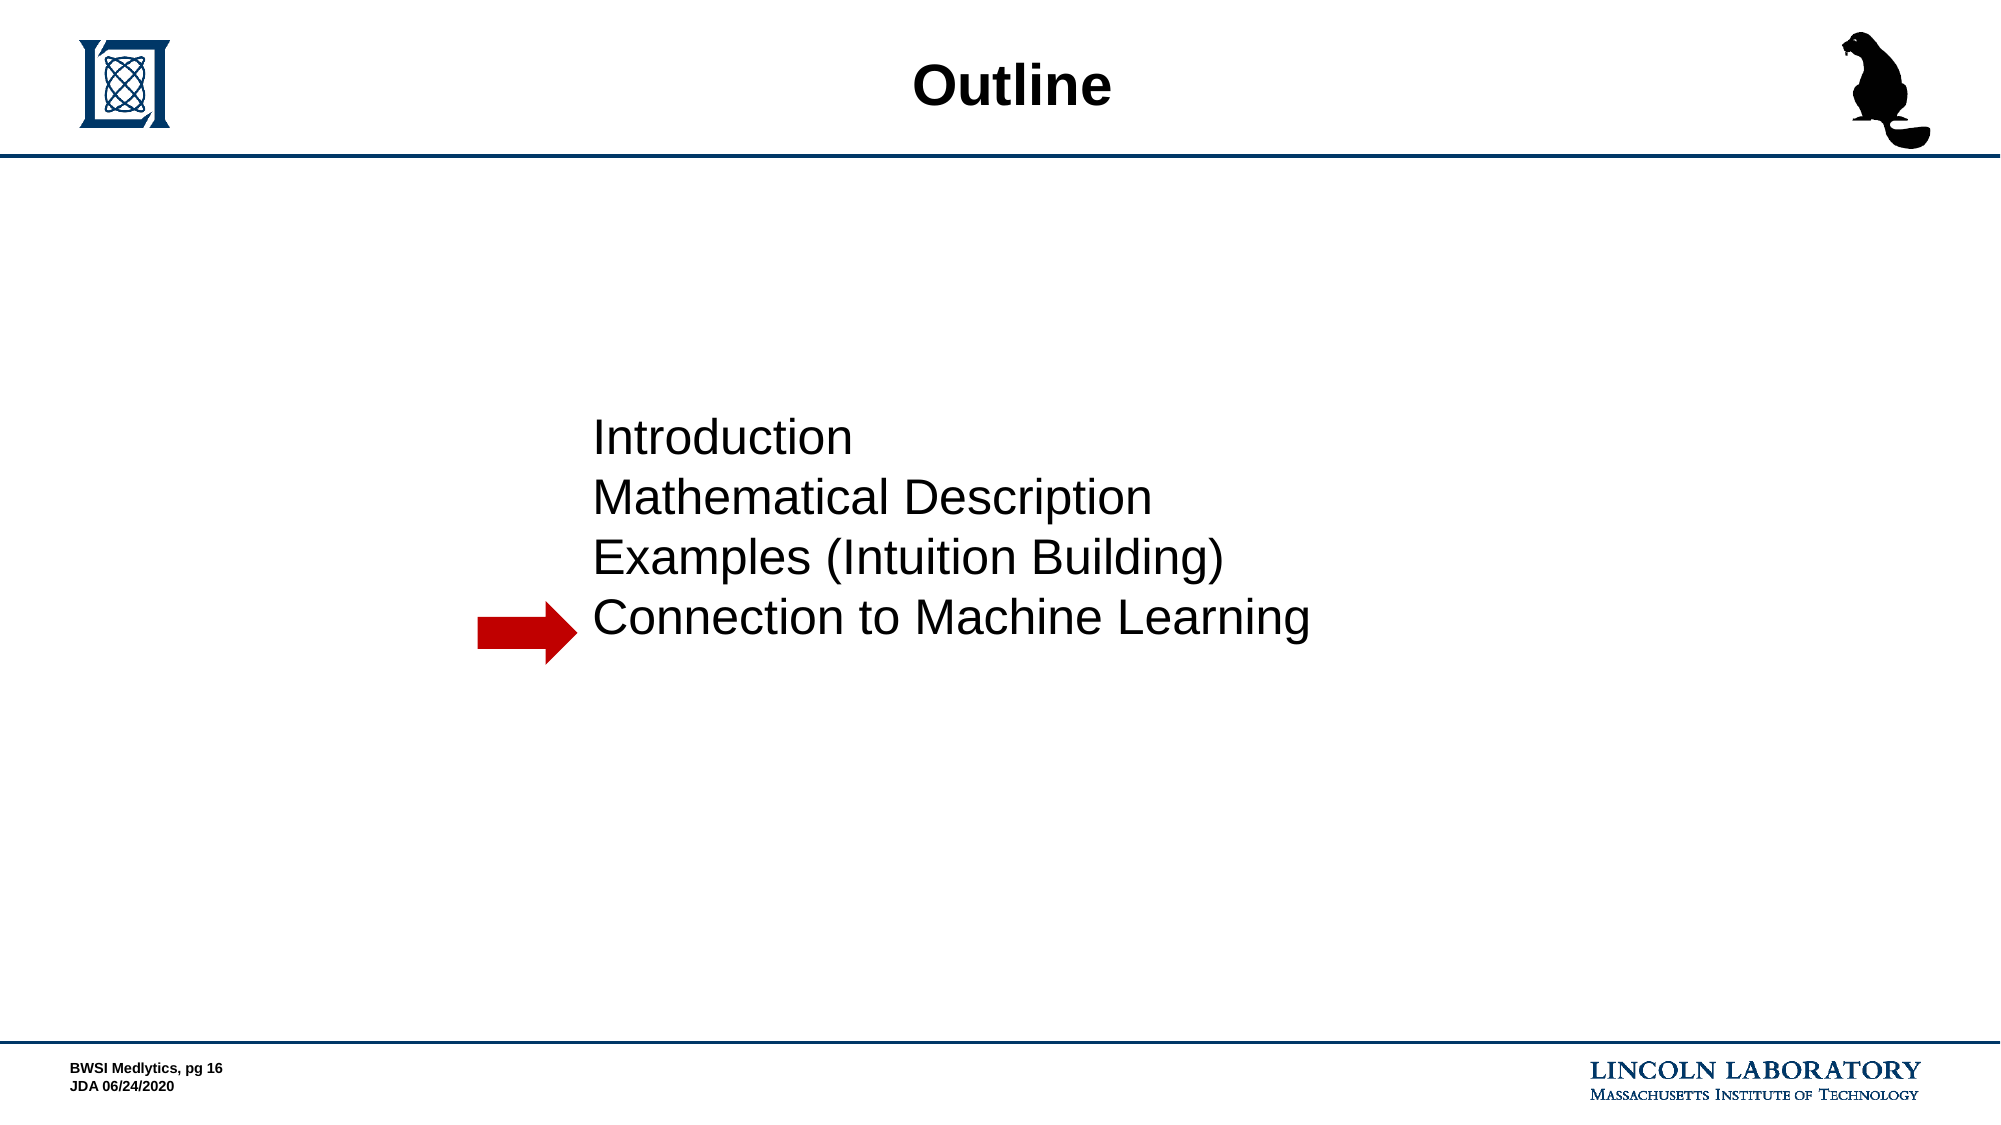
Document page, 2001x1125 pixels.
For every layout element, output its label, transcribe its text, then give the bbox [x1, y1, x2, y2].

picture [1588, 1061, 1921, 1100]
text_box [475, 599, 580, 667]
picture [79, 40, 149, 128]
title Outline [149, 0, 1876, 198]
list Introduction Mathematical Description Examples (Intuition Building) Connection to Machine Learning [577, 397, 1448, 639]
picture [1876, 20, 1942, 156]
